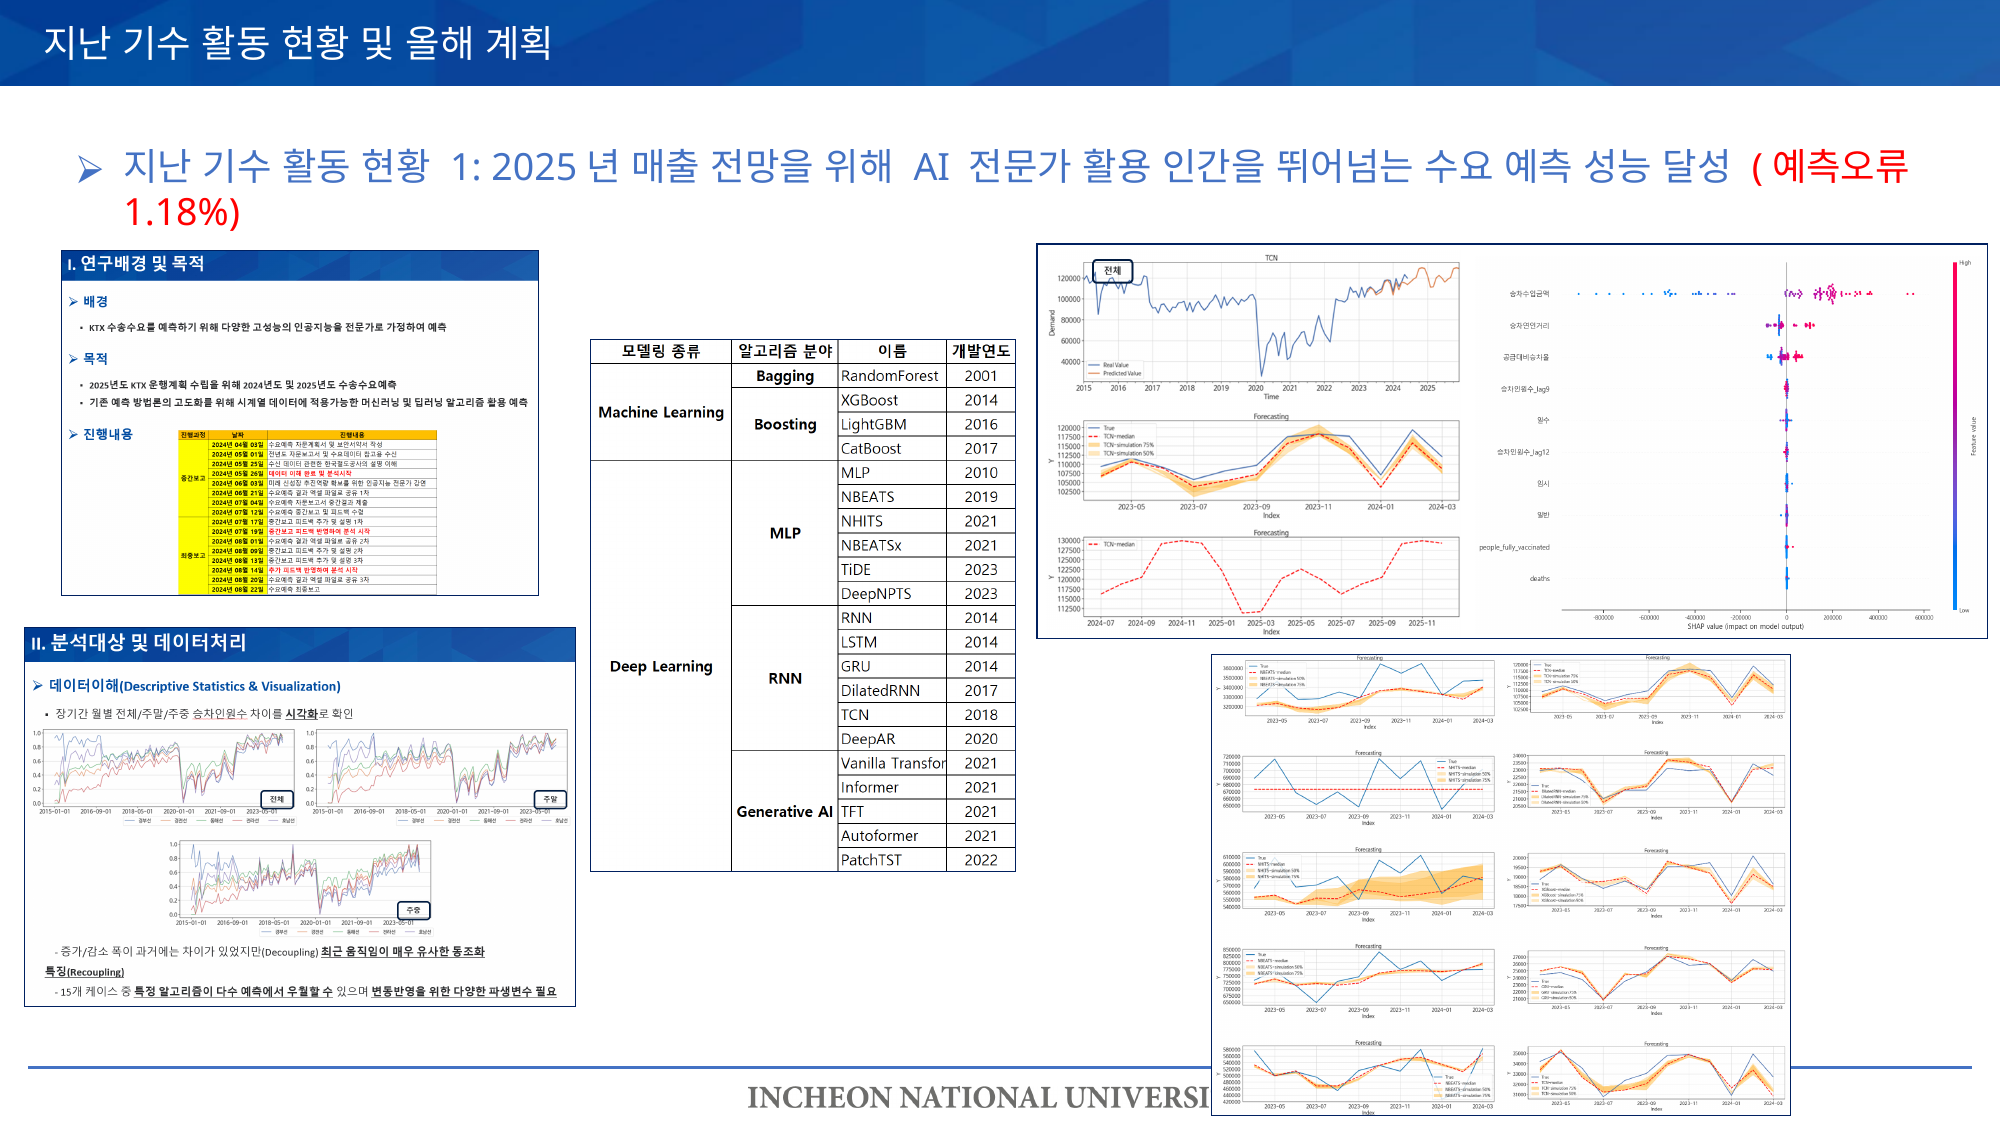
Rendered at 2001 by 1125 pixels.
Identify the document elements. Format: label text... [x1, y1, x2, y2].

picture [590, 339, 1016, 872]
text_box 지난 기수 활동 현황 1: 2025년 매출 전망을 위해 AI 전문가 활용 인간을 뛰어넘는 수요 예측 성능 달성 (예측오류 1.18%) [61, 135, 1929, 228]
picture [24, 627, 576, 1007]
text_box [1036, 243, 1988, 639]
picture [61, 250, 539, 596]
picture [0, 0, 2000, 87]
picture [748, 654, 1791, 1116]
